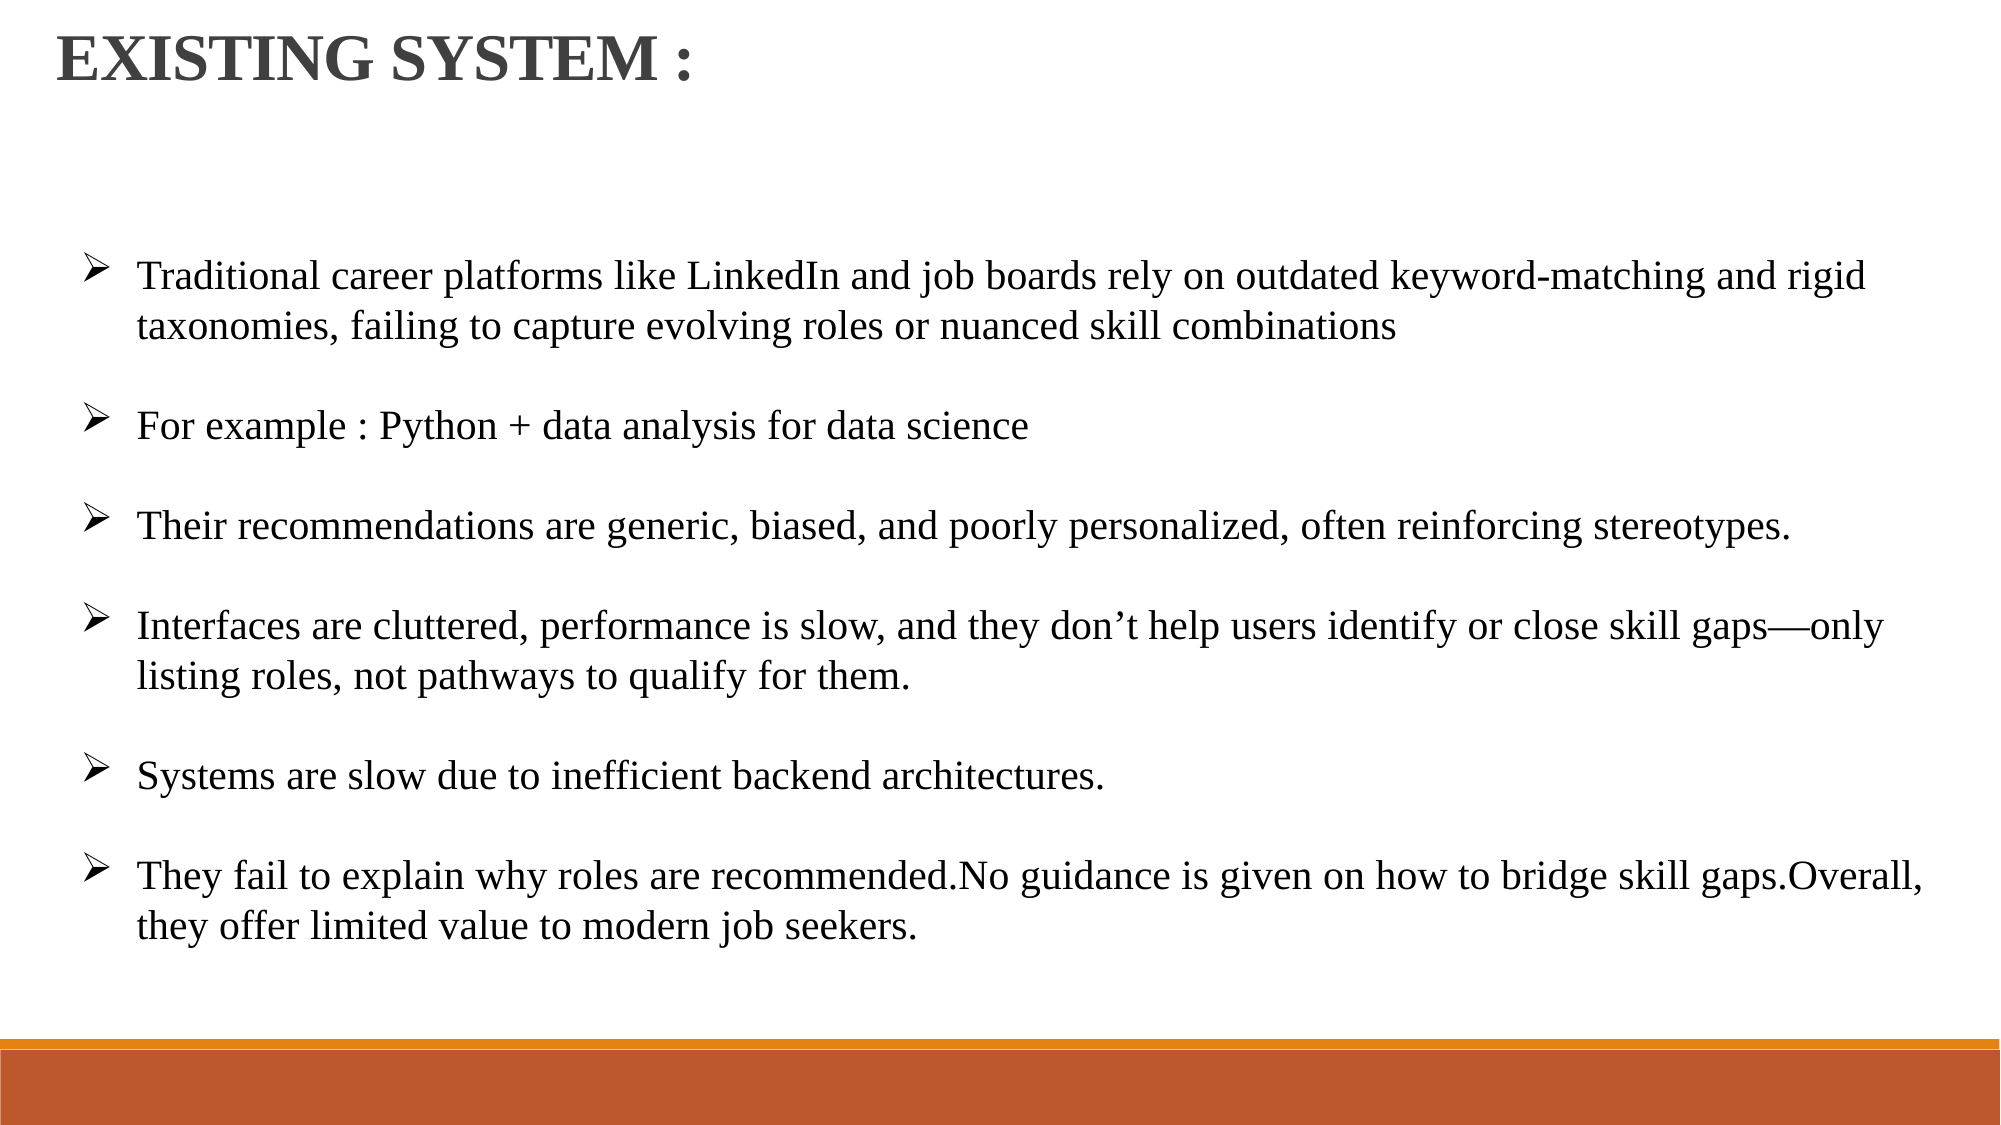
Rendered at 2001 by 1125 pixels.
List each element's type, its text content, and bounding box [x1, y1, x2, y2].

text_box Traditional career platforms like LinkedIn and job boards rely on outdated keyword-matching and rigid taxonomies, failing to capture evolving roles or nuanced skill combinations For example : Python + data analysis for data science Their recommendations are generic, biased, and poorly personalized, often reinforcing stereotypes. Interfaces are cluttered, performance is slow, and they don’t help users identify or close skill gaps—only listing roles, not pathways to qualify for them. Systems are slow due to inefficient backend architectures. They fail to explain why roles are recommended.No guidance is given on how to bridge skill gaps.Overall, they offer limited value to modern job seekers. [65, 240, 1960, 956]
title EXISTING SYSTEM : [41, 47, 2000, 182]
